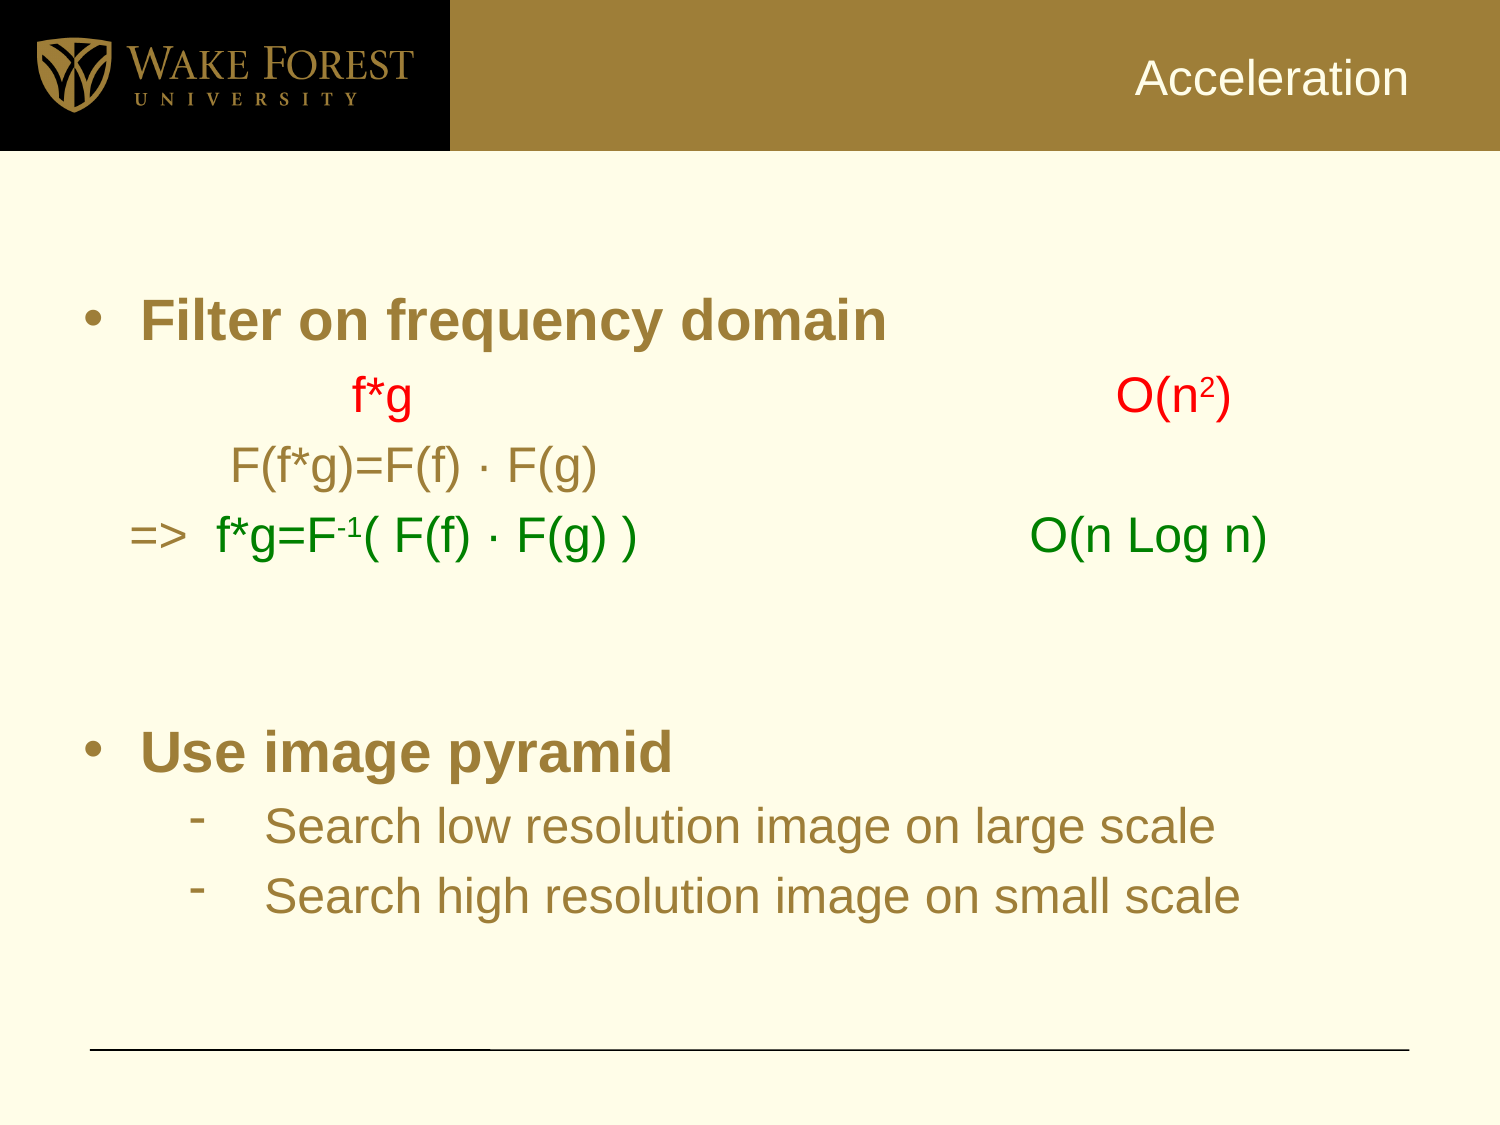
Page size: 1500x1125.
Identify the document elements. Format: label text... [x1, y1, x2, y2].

title Acceleration [524, 0, 1425, 151]
list Filter on frequency domain f*g O(n2) F(f*g)=F(f) · F(g) => f*g=F-1( F(f) · F(g) ) O(n Log n) Use image pyramid Search low resolution image on large scale Search high resolution image on small scale [68, 274, 1462, 1025]
picture [37, 37, 414, 113]
